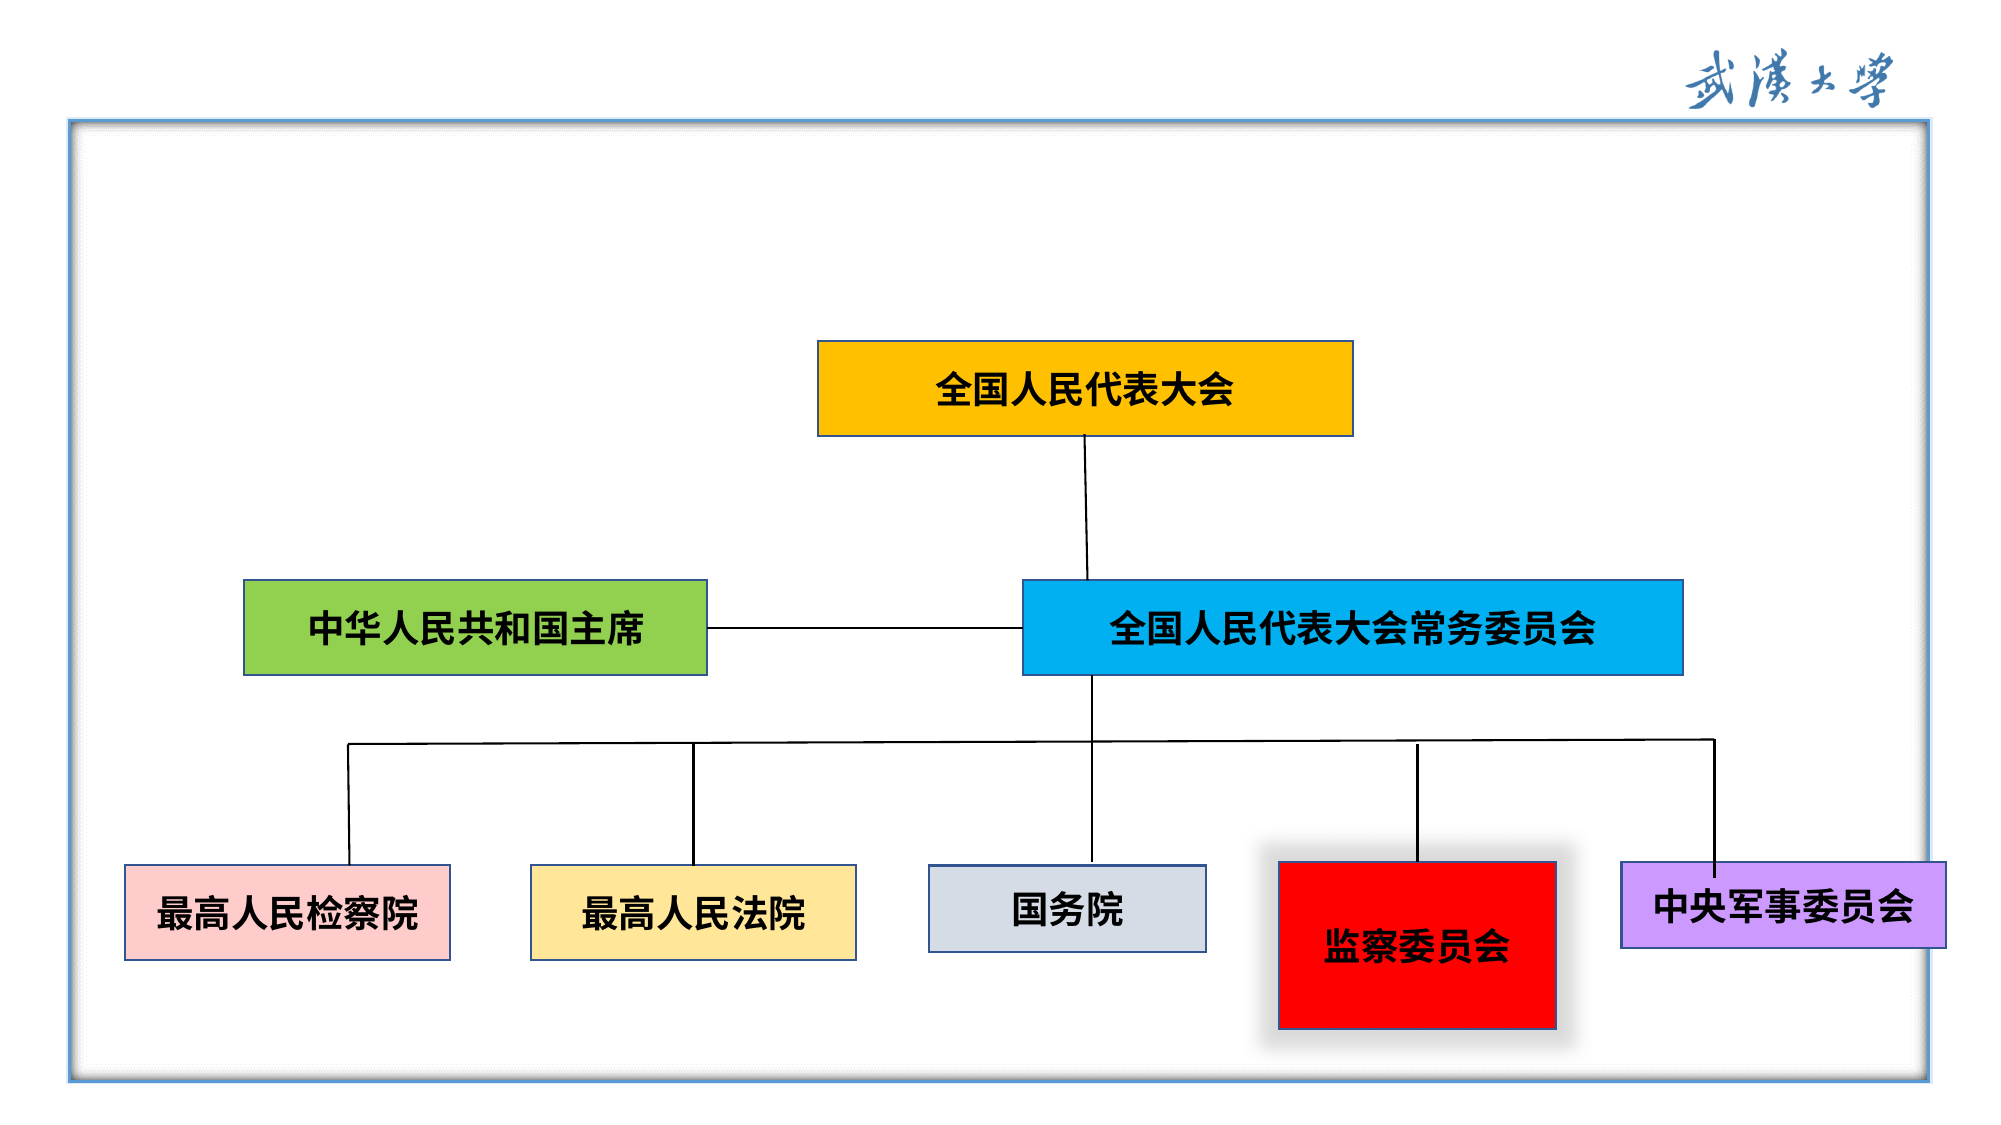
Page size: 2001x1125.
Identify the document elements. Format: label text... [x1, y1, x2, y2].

text_box 中华人民共和国主席 [243, 579, 708, 676]
text_box 中央军事委员会 [1620, 861, 1947, 949]
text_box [1084, 434, 1088, 581]
text_box 全国人民代表大会 [817, 340, 1354, 437]
picture [66, 117, 1933, 1084]
text_box 监察委员会 [1278, 861, 1557, 1030]
text_box 最高人民检察院 [124, 864, 451, 961]
text_box 国务院 [928, 864, 1207, 953]
text_box 全国人民代表大会常务委员会 [1022, 579, 1684, 676]
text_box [347, 739, 1714, 744]
text_box 最高人民法院 [530, 864, 857, 961]
